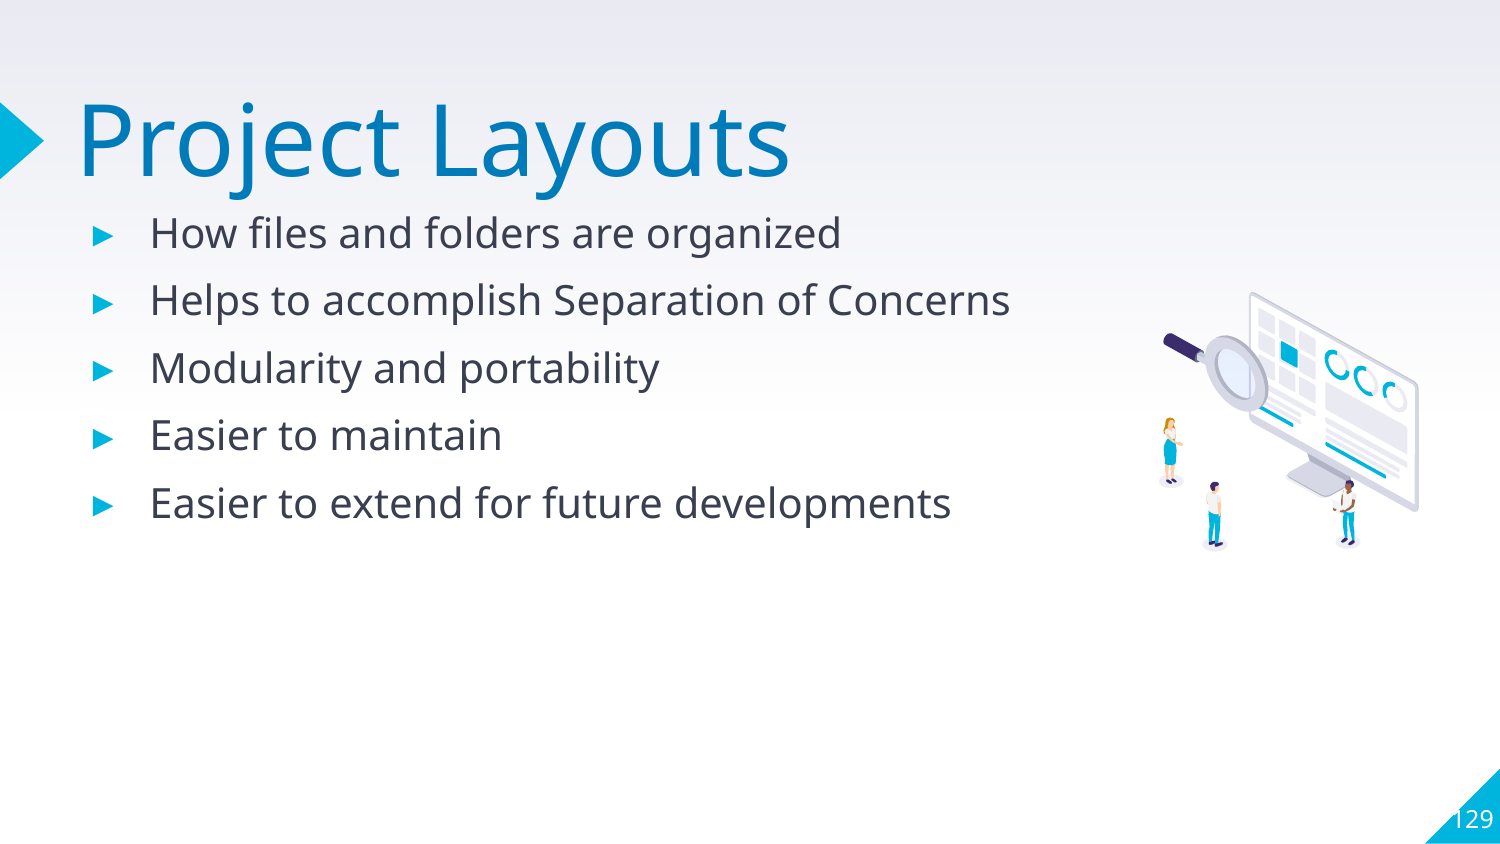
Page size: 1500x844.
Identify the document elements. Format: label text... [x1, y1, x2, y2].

list How files and folders are organized Helps to accomplish Separation of Concerns Modularity and portability Easier to maintain Easier to extend for future developments [74, 201, 1167, 761]
title Project Layouts [75, 99, 1155, 201]
slide_number 129 [1418, 760, 1494, 838]
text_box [1158, 291, 1420, 552]
